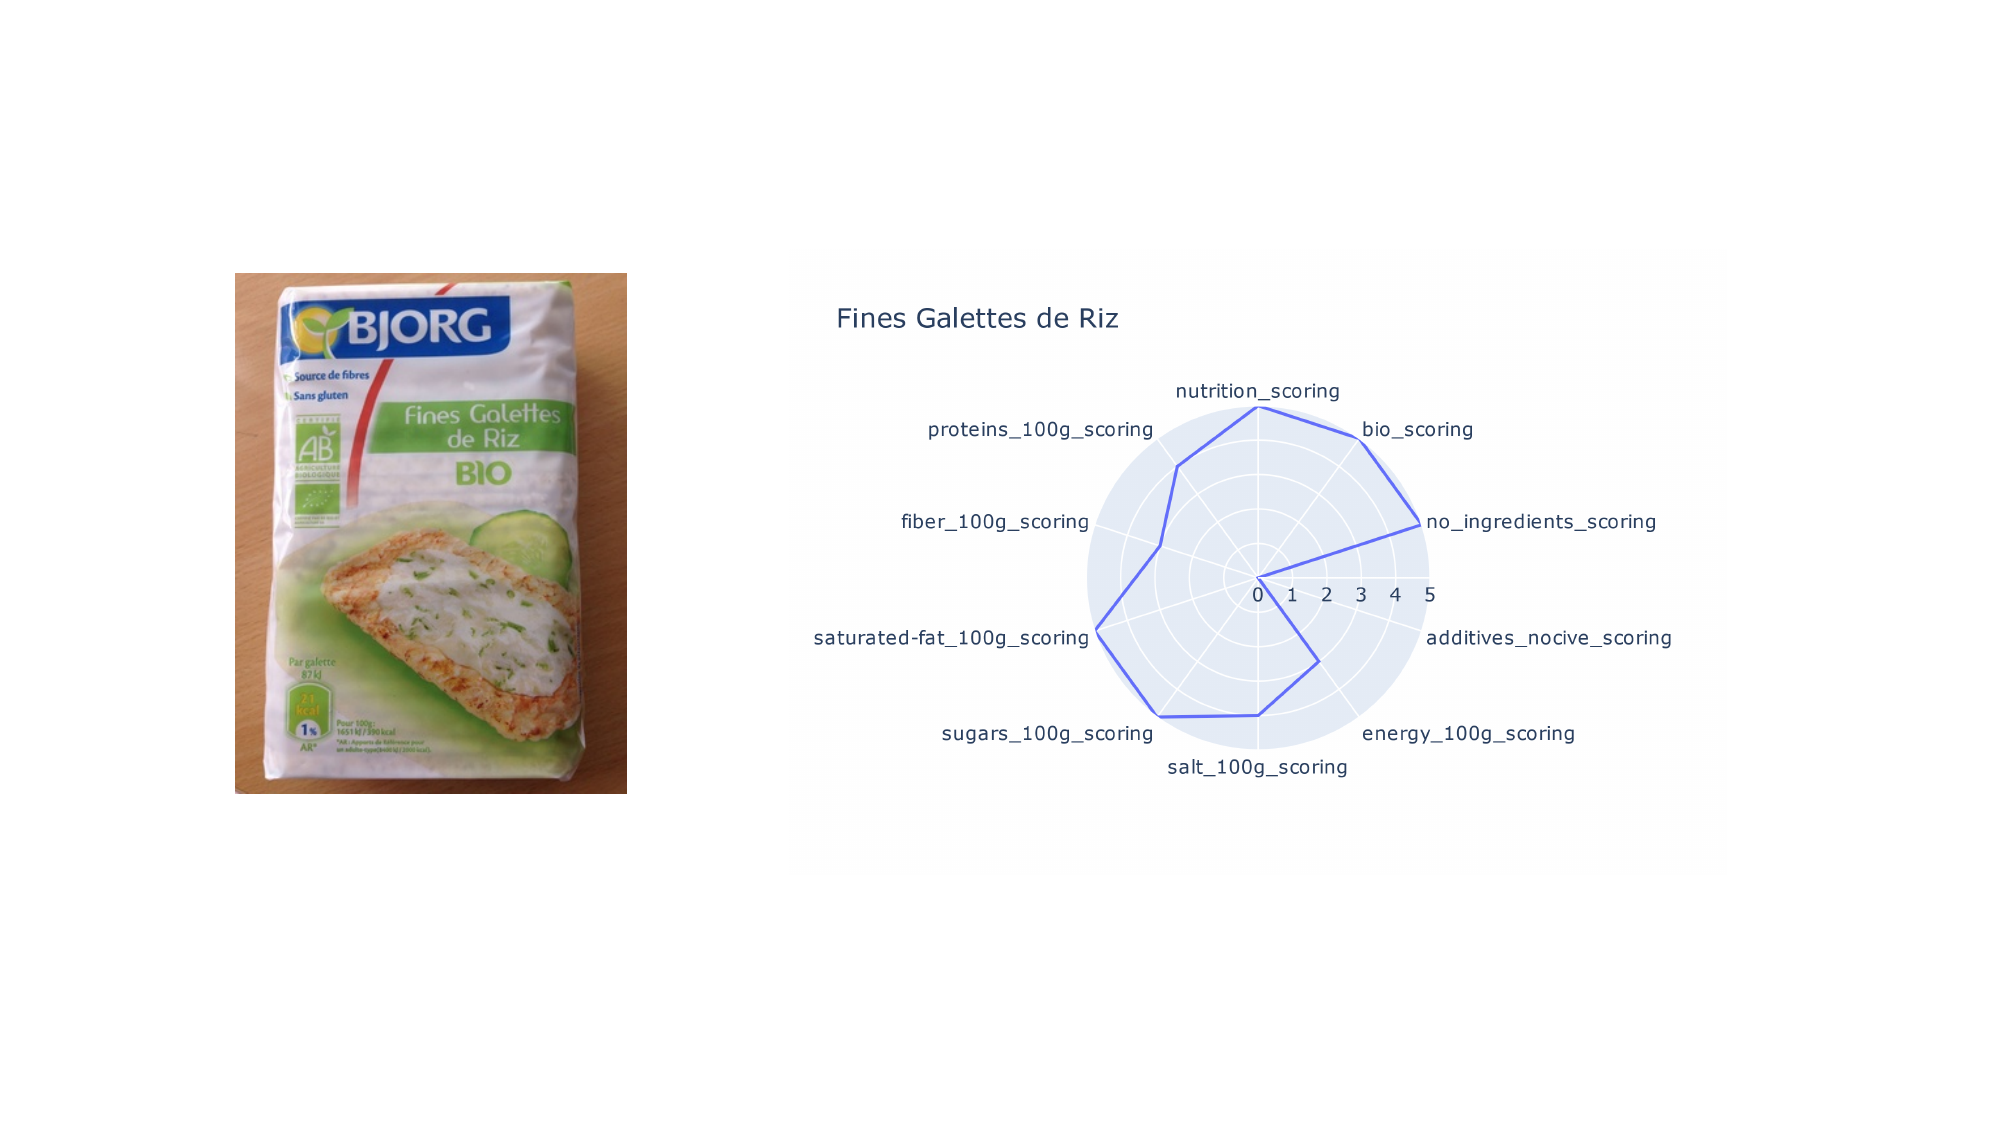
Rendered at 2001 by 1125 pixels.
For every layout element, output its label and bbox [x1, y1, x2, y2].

picture [789, 249, 1727, 875]
picture [235, 272, 627, 794]
